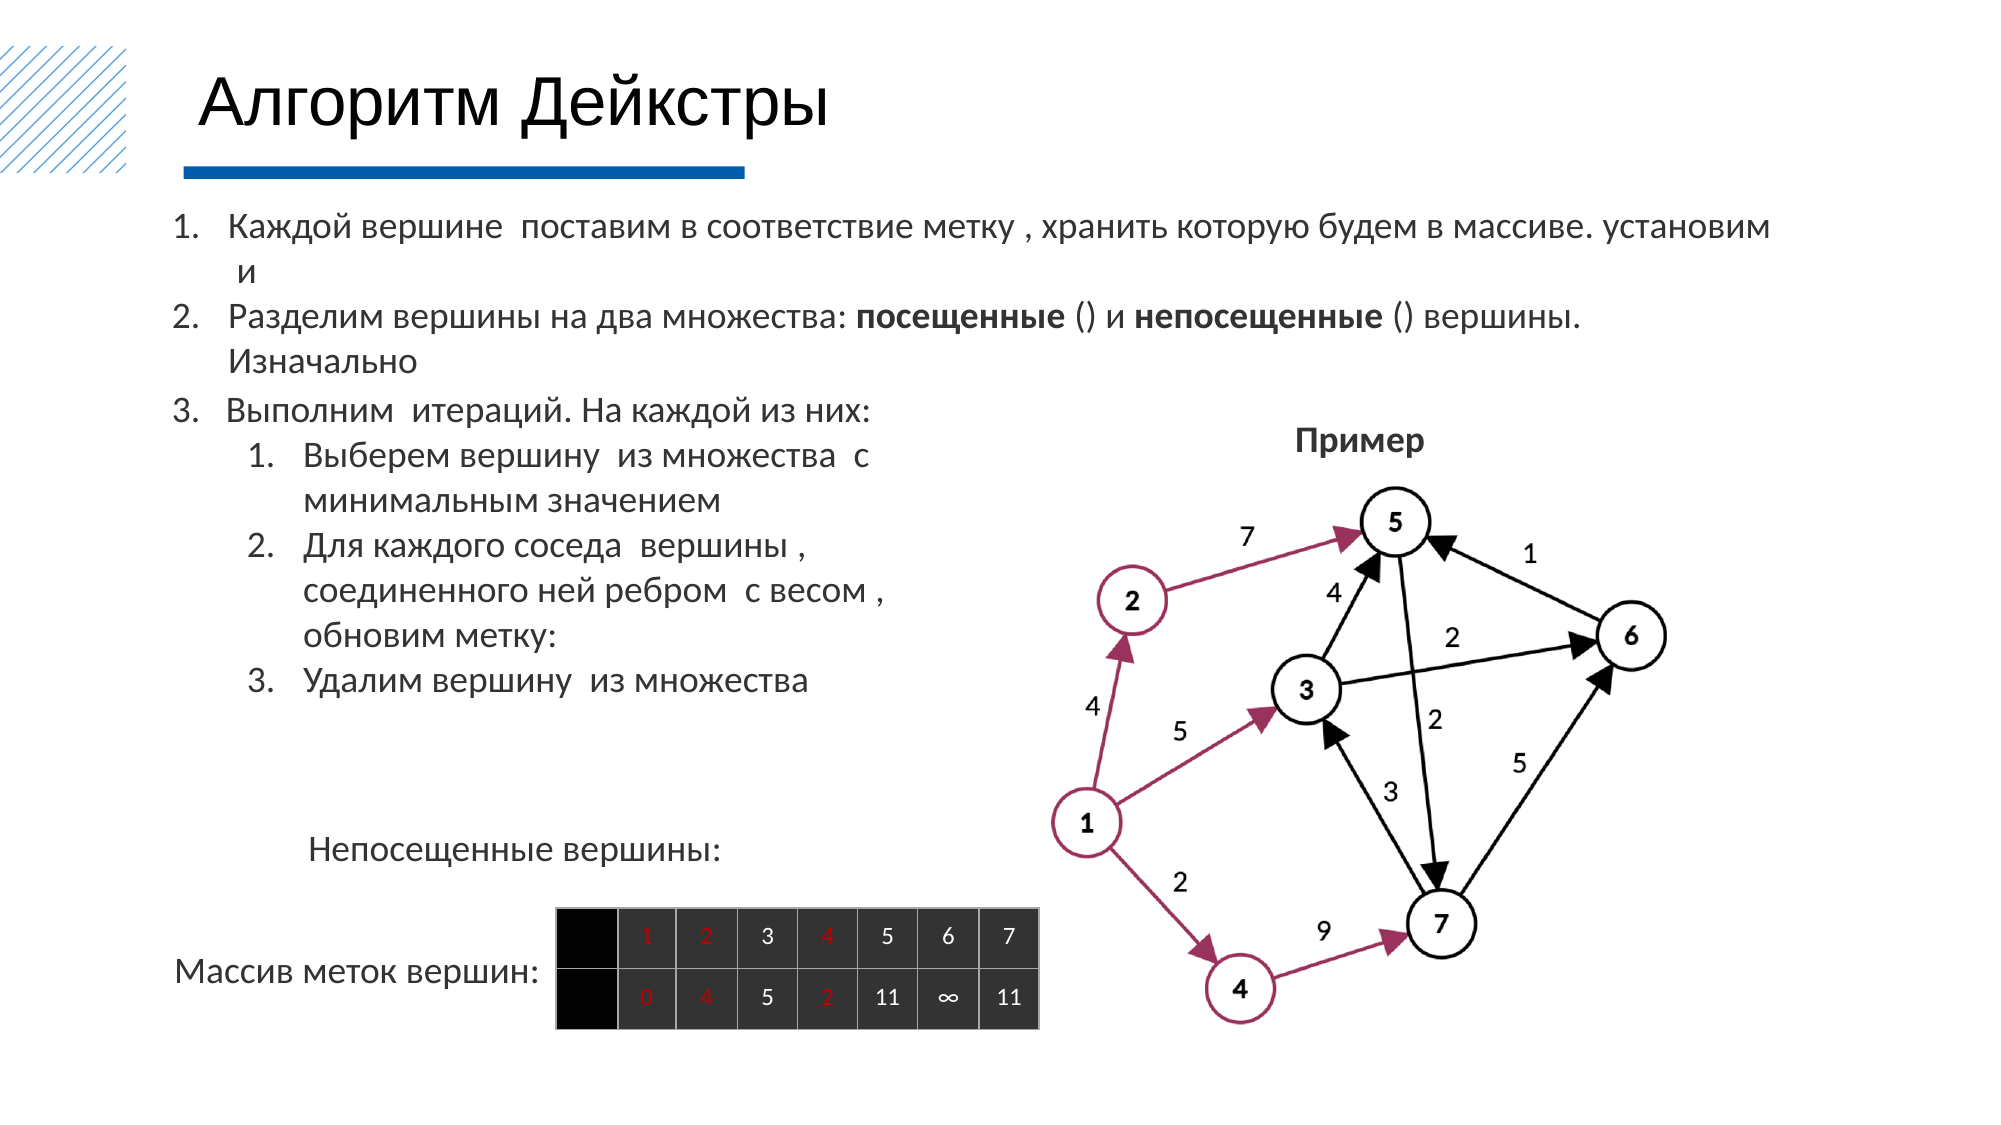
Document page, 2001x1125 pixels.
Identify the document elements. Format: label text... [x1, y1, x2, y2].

picture [1046, 480, 1673, 1029]
text_box Пример [1287, 407, 1433, 468]
text_box Массив меток вершин: [166, 938, 557, 999]
picture [0, 46, 126, 173]
list Алгоритм Дейкстры [183, 58, 1780, 149]
